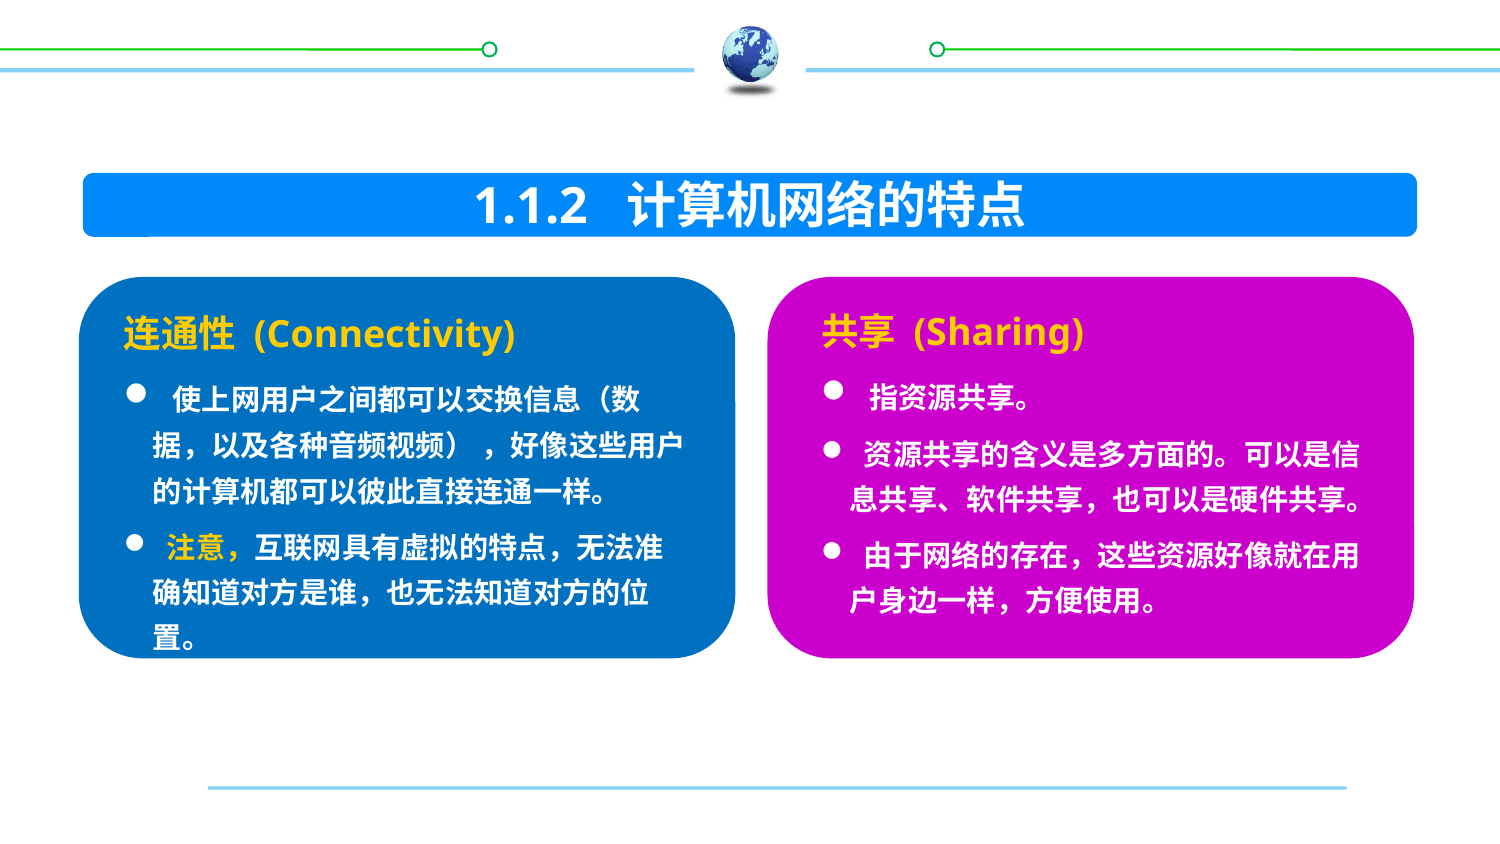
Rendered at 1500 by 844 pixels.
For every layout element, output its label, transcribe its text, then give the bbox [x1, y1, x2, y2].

text_box [767, 276, 1415, 659]
text_box 连通性 (Connectivity) 使上网用户之间都可以交换信息（数据，以及各种音频视频） ，好像这些用户的计算机都可以彼此直接连通一样。 注意，互联网具有虚拟的特点，无法准确知道对方是谁，也无法知道对方的位置。 [109, 302, 706, 663]
picture [720, 24, 780, 100]
text_box 共享 (Sharing) 指资源共享。 资源共享的含义是多方面的。可以是信息共享、软件共享，也可以是硬件共享。 由于网络的存在，这些资源好像就在用户身边一样，方便使用。 [806, 300, 1394, 625]
text_box [82, 172, 459, 237]
text_box [1041, 172, 1418, 237]
text_box [78, 276, 736, 649]
text_box 1.1.2 计算机网络的特点 [459, 166, 1041, 241]
